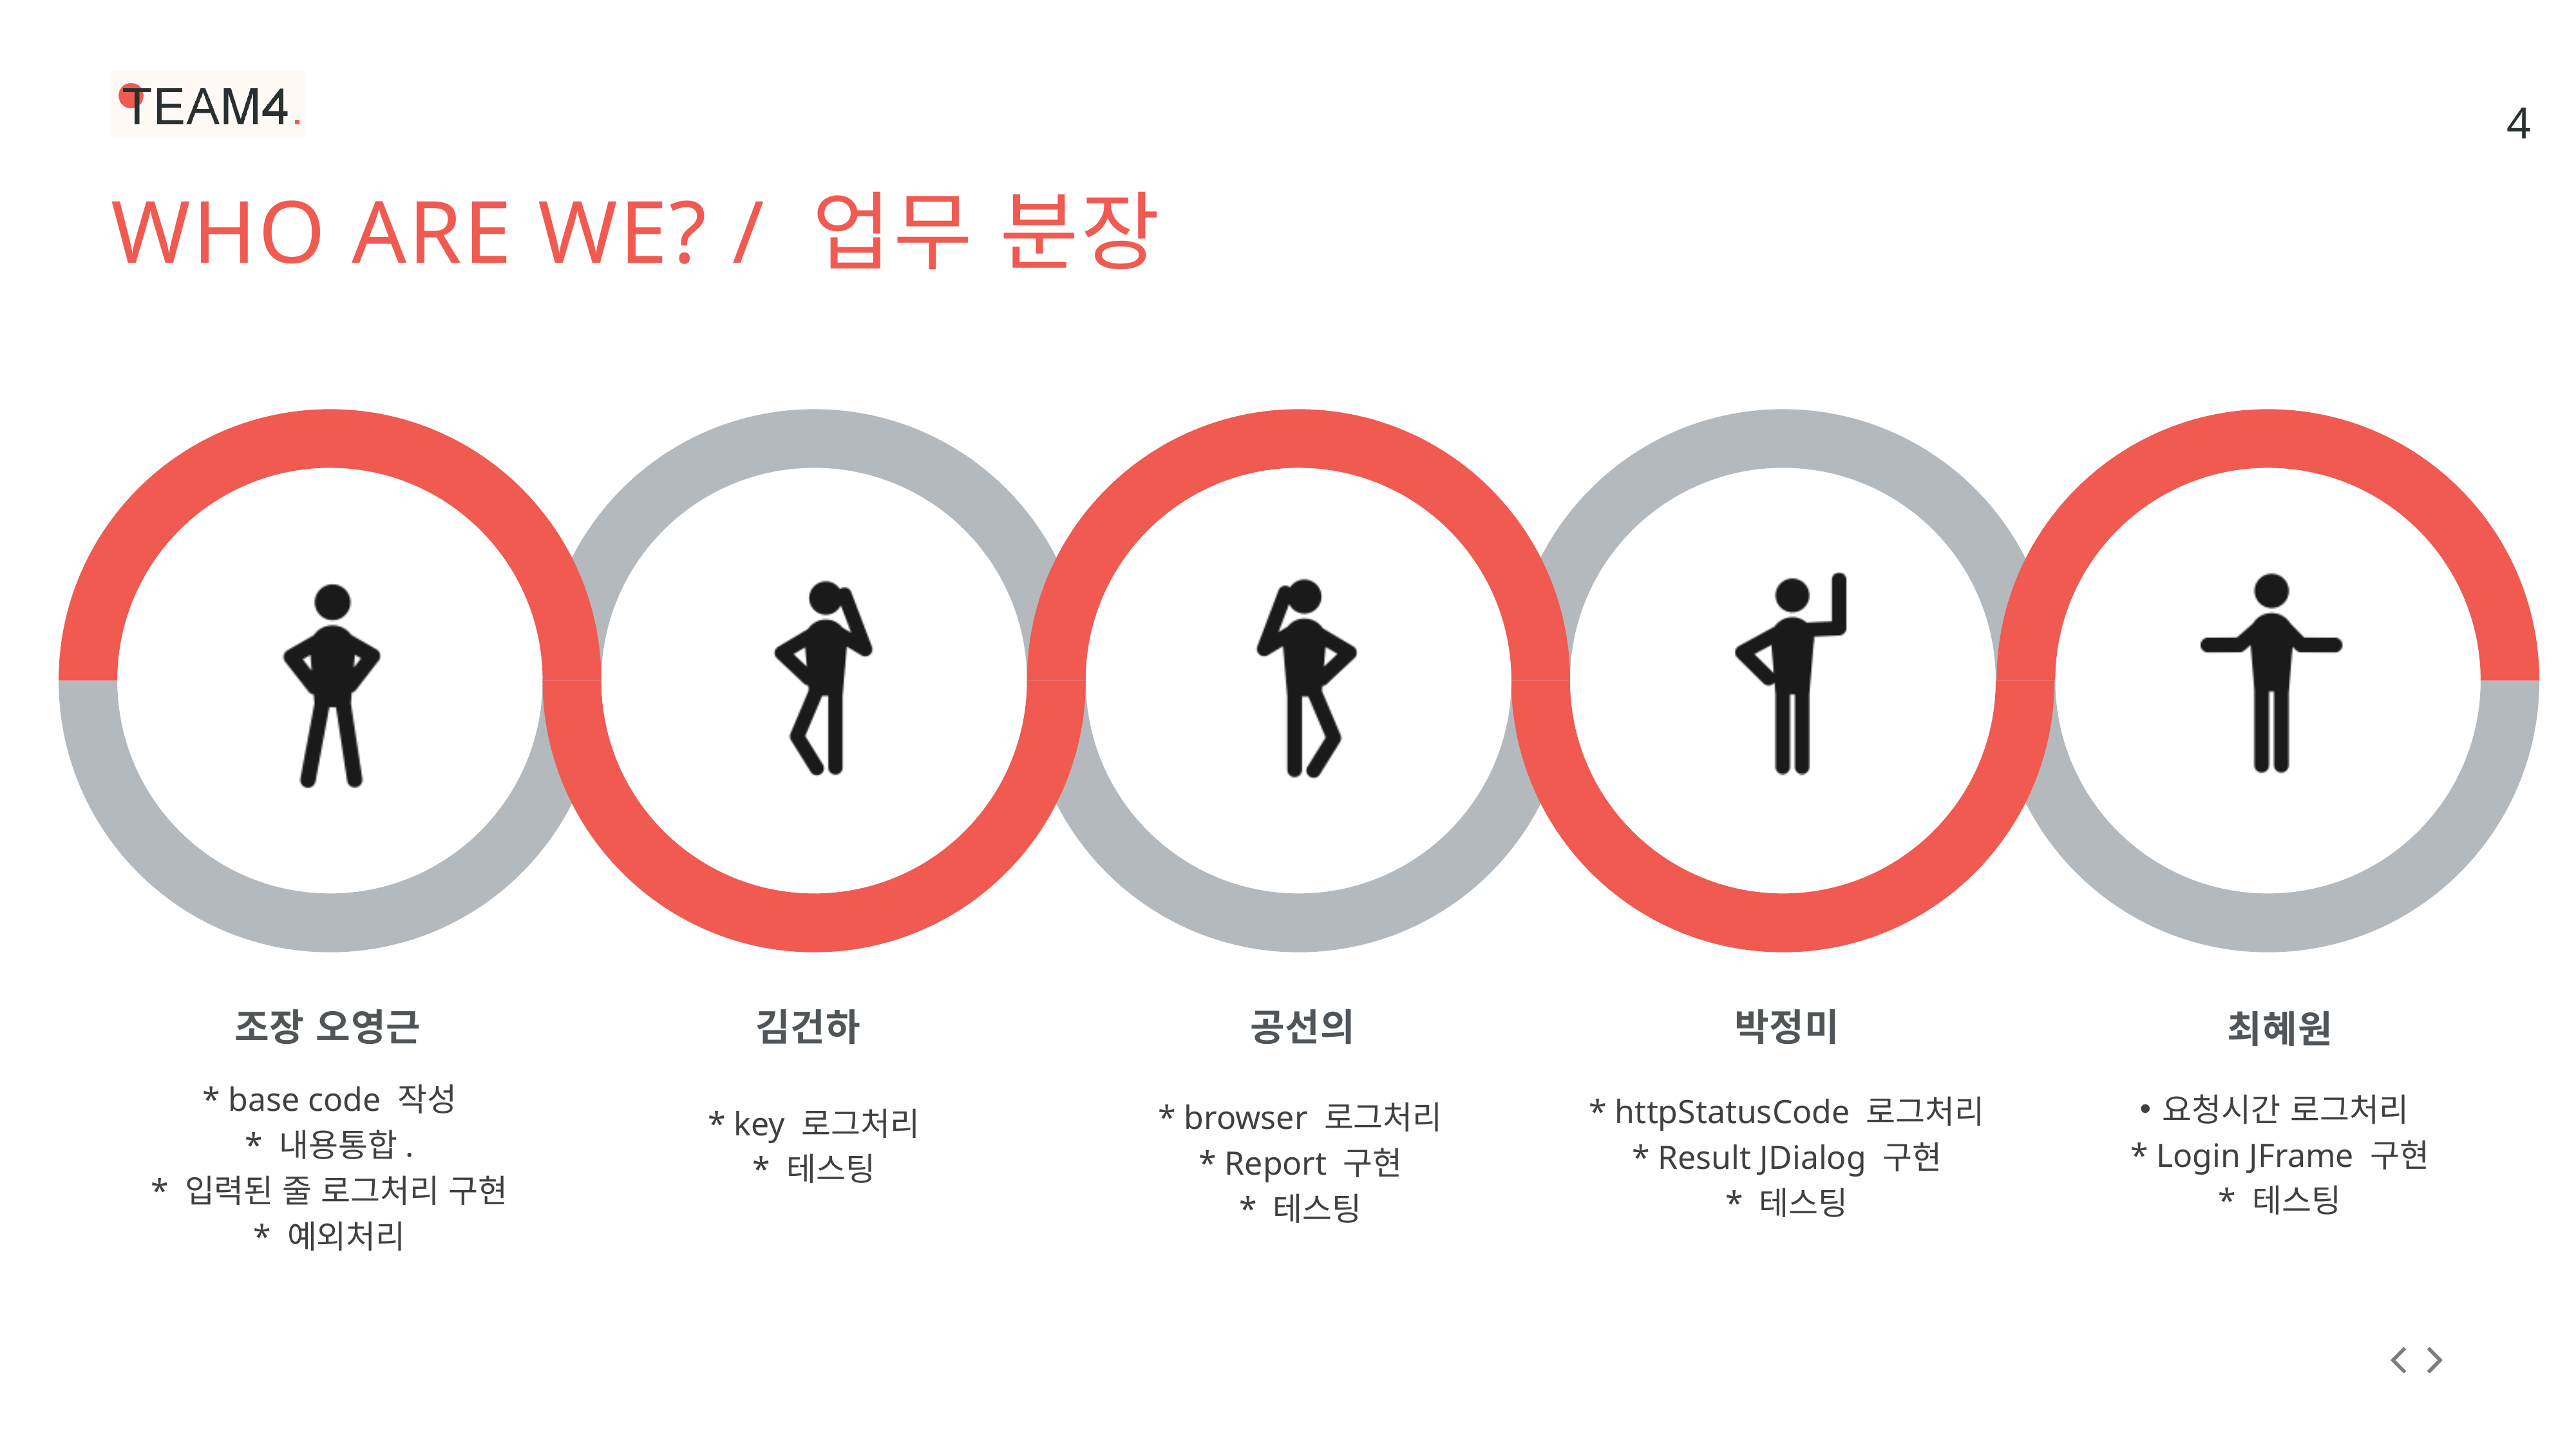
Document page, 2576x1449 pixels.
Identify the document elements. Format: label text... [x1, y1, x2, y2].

text_box [1056, 688, 1540, 952]
picture [724, 578, 924, 779]
picture [2169, 571, 2375, 777]
picture [1205, 576, 1410, 781]
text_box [1584, 1003, 1990, 1226]
text_box [542, 680, 1086, 952]
text_box [59, 681, 572, 952]
text_box [59, 409, 601, 681]
text_box [572, 409, 1056, 670]
picture [111, 71, 306, 138]
picture [223, 578, 437, 793]
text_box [1097, 1003, 1506, 1228]
text_box [1540, 409, 2025, 680]
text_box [2077, 1005, 2483, 1220]
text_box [605, 1003, 1017, 1188]
text_box [2025, 681, 2540, 952]
text_box [1996, 409, 2540, 681]
text_box Who are we? / 업무 분장 [111, 177, 1314, 281]
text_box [125, 1003, 533, 1259]
text_box [1511, 680, 2055, 952]
text_box [1027, 409, 1571, 681]
picture [1690, 573, 1893, 775]
